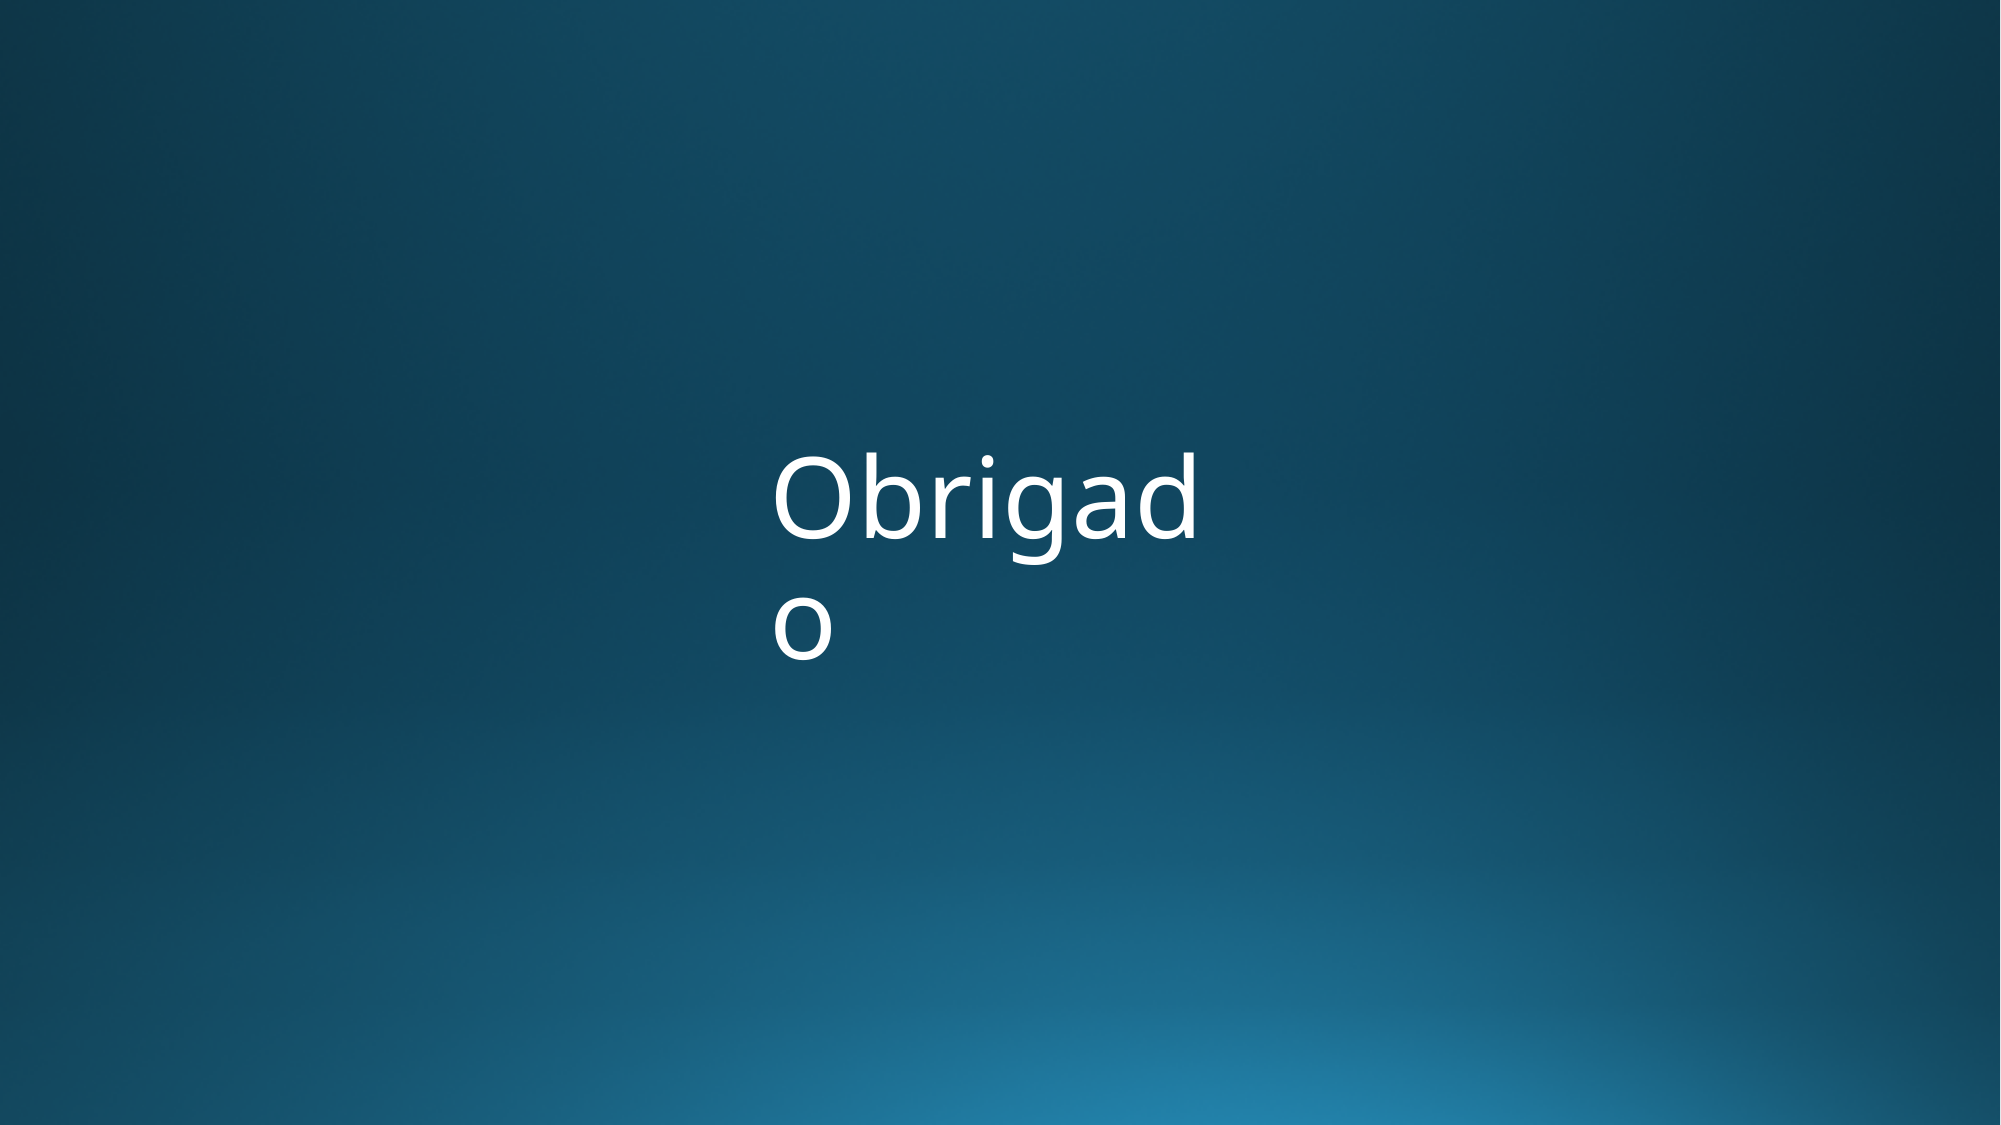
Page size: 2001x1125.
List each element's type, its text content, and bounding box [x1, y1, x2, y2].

title Obrigado [754, 453, 1246, 672]
picture [0, 0, 2001, 1125]
